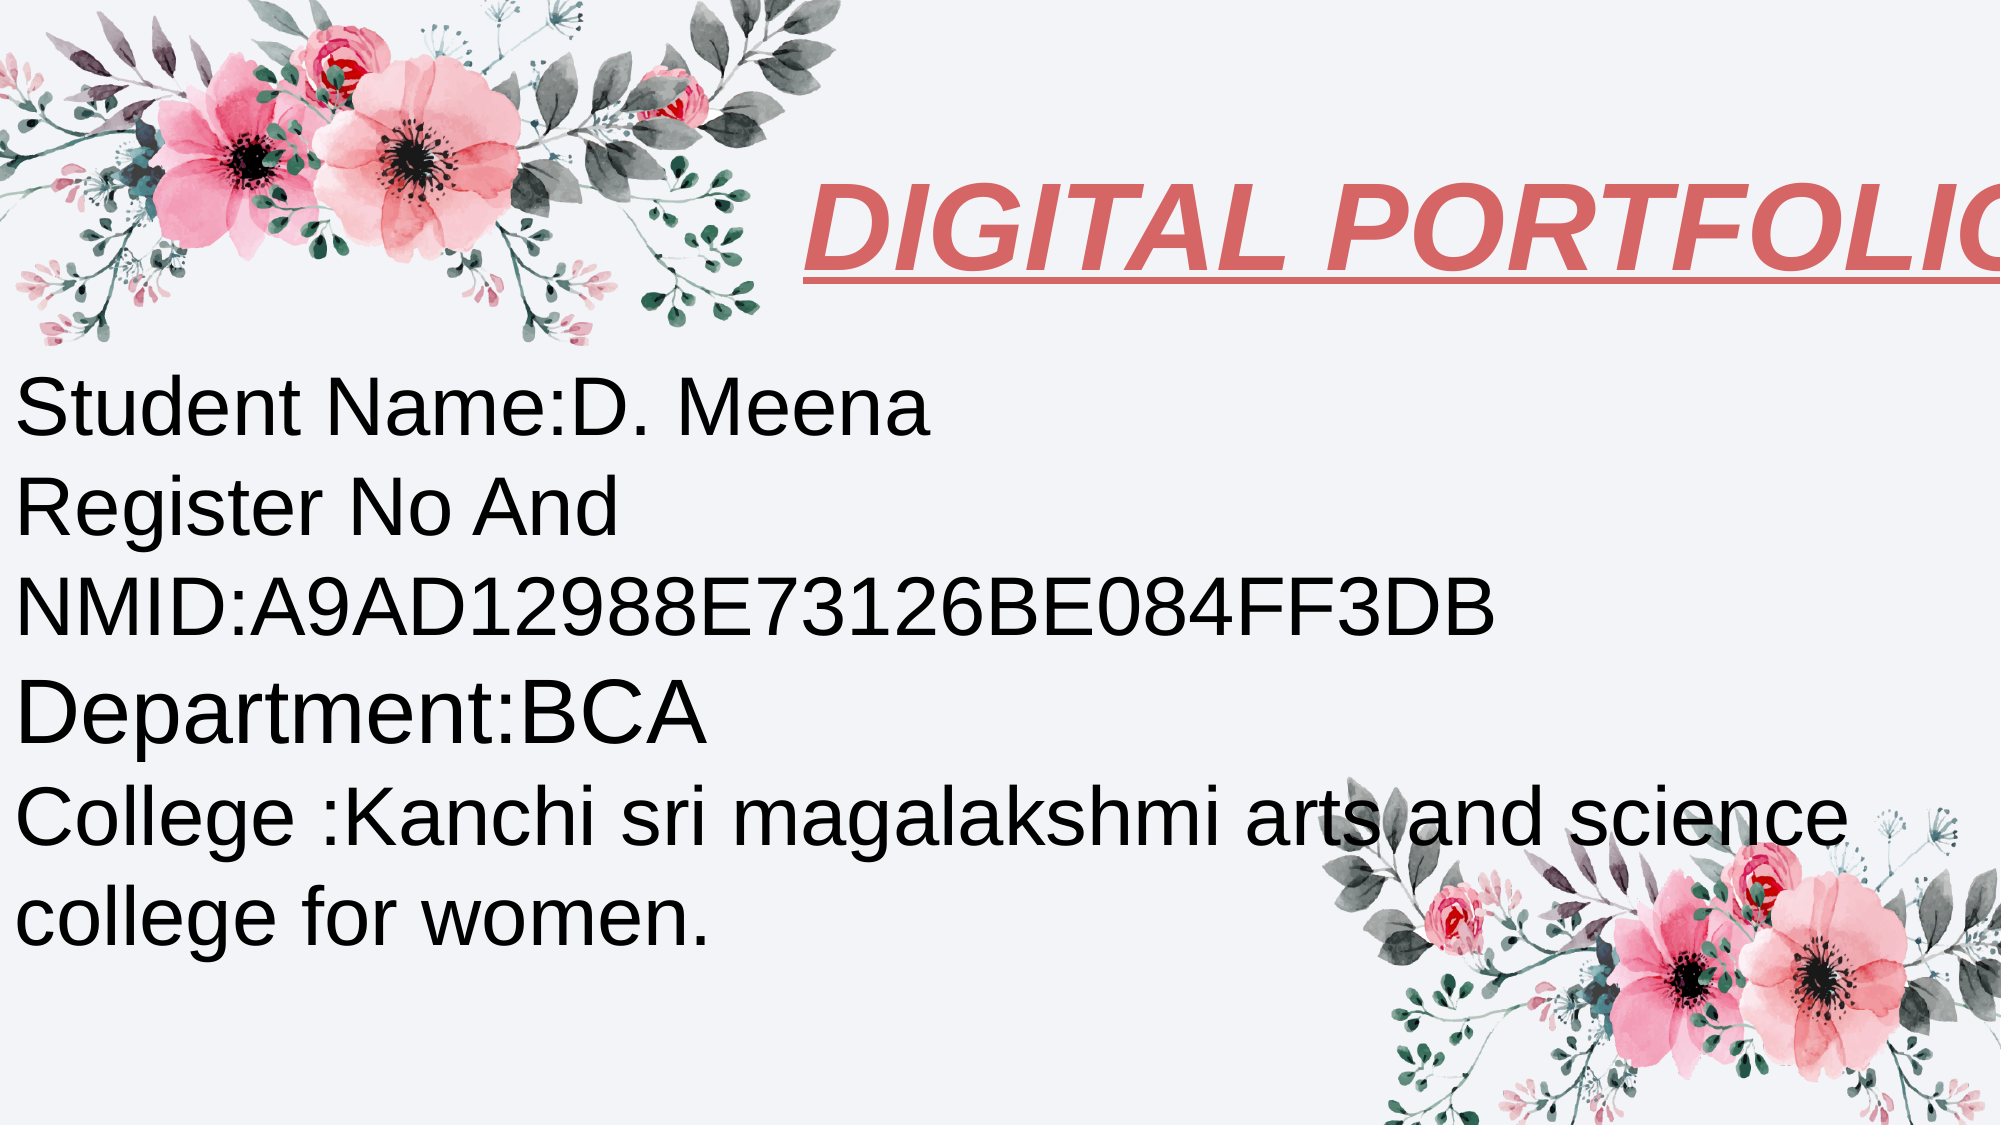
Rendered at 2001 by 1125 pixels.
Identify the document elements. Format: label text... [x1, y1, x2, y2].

text_box DIGITAL PORTFOLIO [918, 138, 2000, 304]
text_box Student Name:D. Meena Register No And NMID:A9AD12988E73126BE084FF3DB Department:BCA College :Kanchi sri magalakshmi arts and science college for women. [0, 345, 1948, 970]
picture [1257, 747, 2001, 1125]
picture [0, 0, 918, 345]
